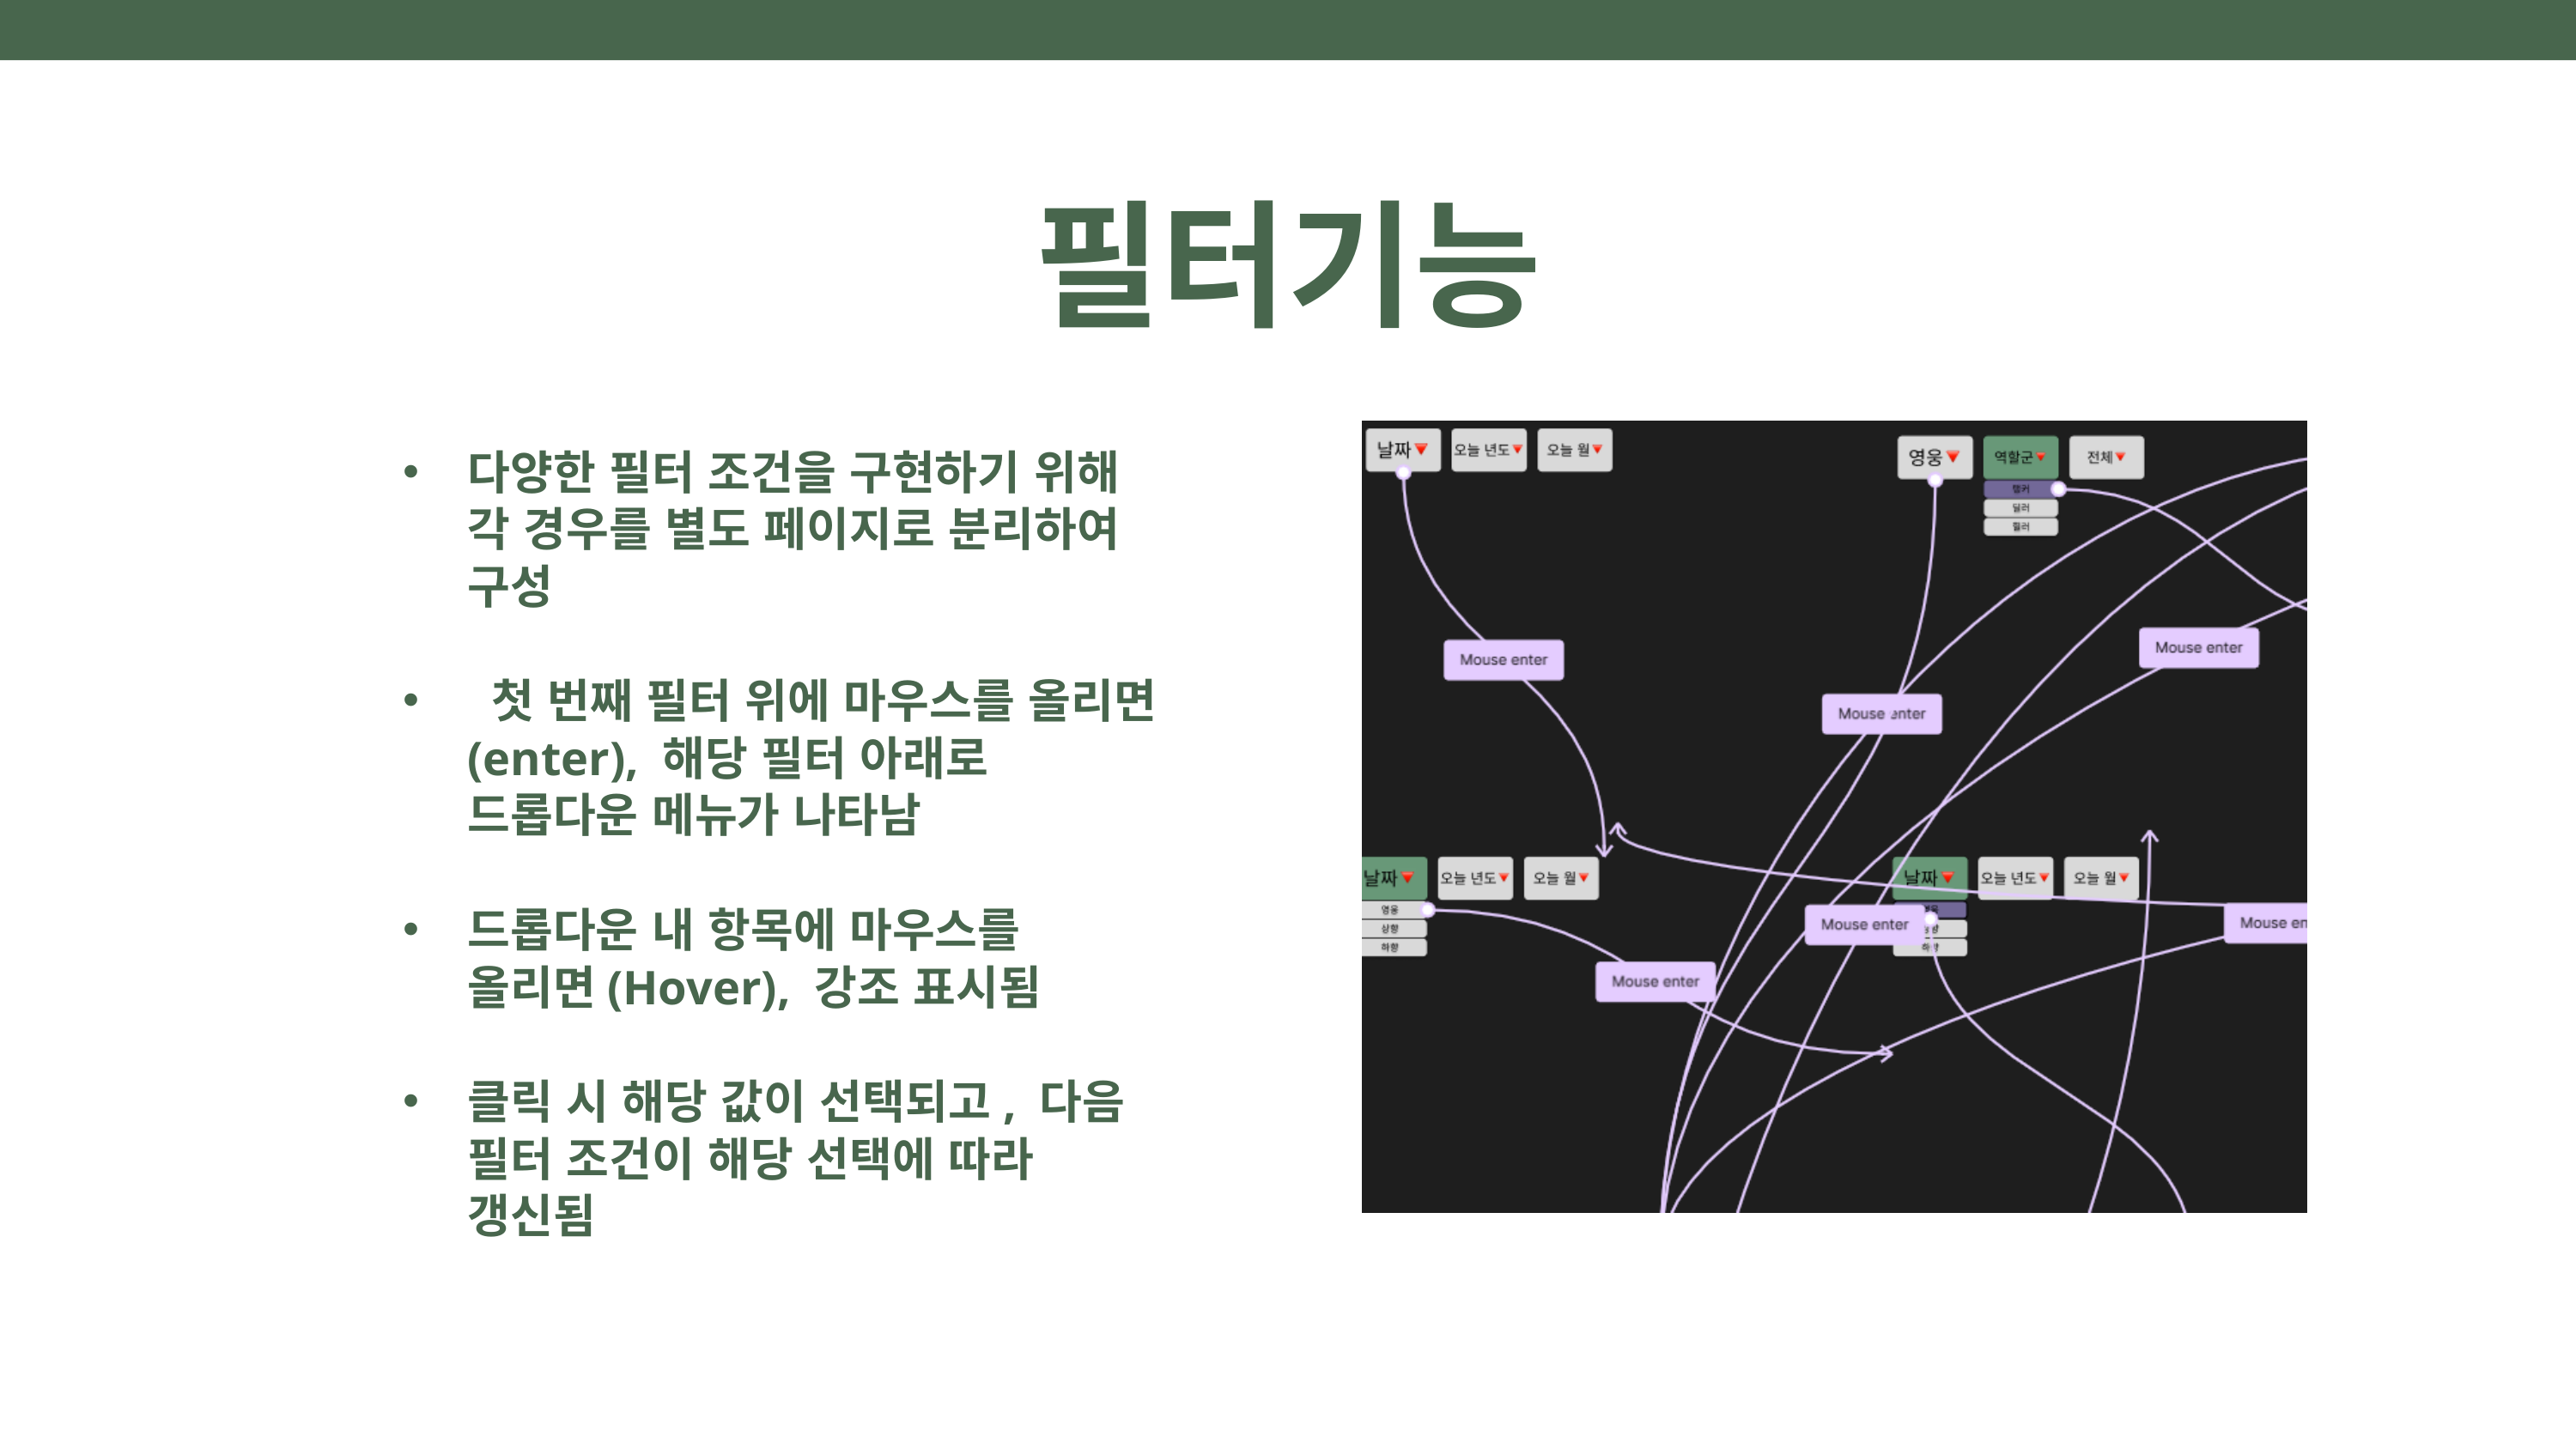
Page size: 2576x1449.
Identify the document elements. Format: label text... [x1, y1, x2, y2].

picture [1361, 421, 2307, 1213]
text_box [0, 0, 2576, 61]
text_box 필터기능 [683, 152, 1893, 344]
text_box 다양한 필터 조건을 구현하기 위해 각 경우를 별도 페이지로 분리하여 구성 첫 번째 필터 위에 마우스를 올리면(enter), 해당 필터 아래로 드롭다운 메뉴가 나타남 드롭다운 내 항목에 마우스를 올리면(Hover), 강조 표시됨 클릭 시 해당 값이 선택되고, 다음 필터 조건이 해당 선택에 따라 갱신됨 [403, 441, 1161, 1243]
